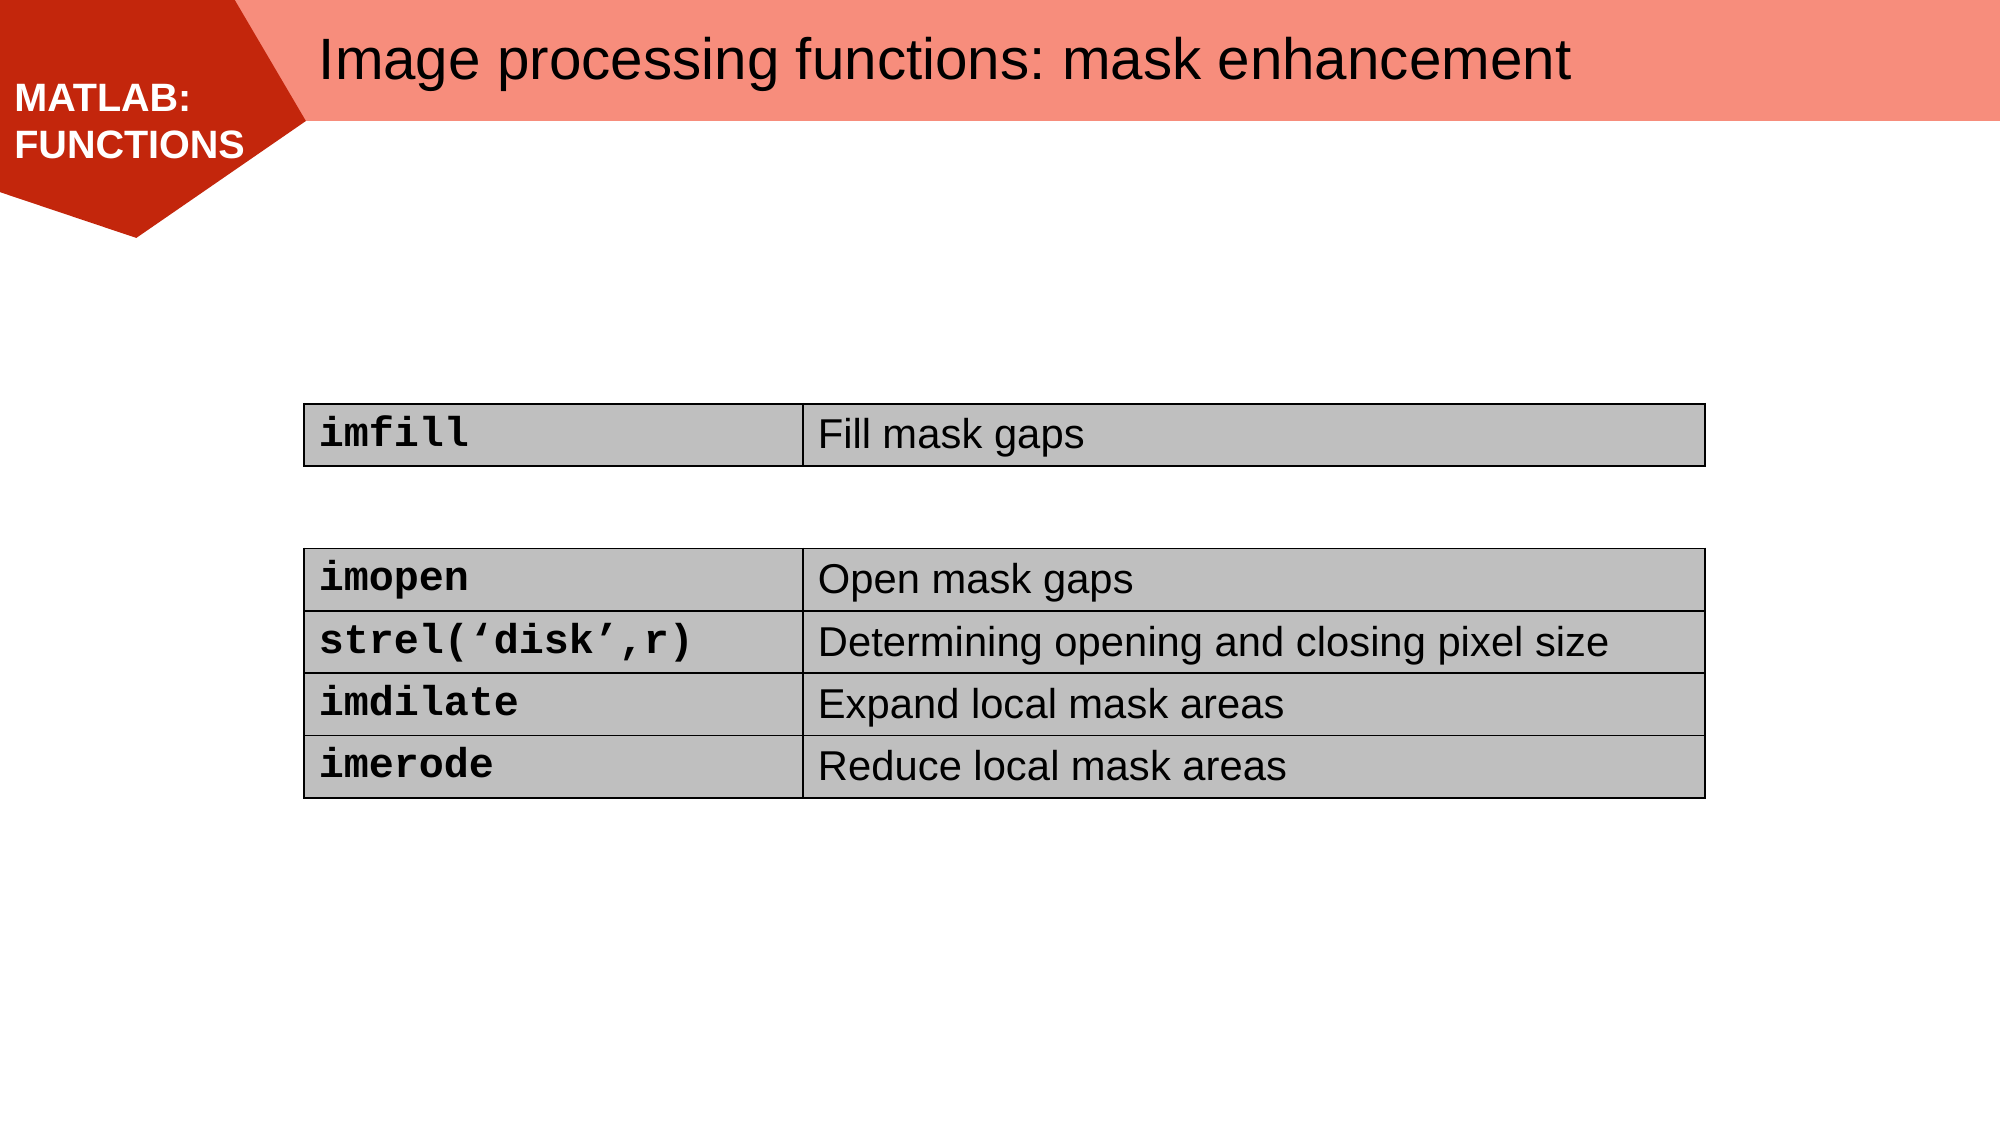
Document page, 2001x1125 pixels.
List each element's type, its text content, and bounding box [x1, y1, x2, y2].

table_header imopen [305, 549, 802, 610]
table_cell Expand local mask areas [804, 674, 1704, 735]
table_cell imerode [305, 736, 802, 797]
list Image processing functions: mask enhancement [304, 14, 2000, 107]
table_header Open mask gaps [804, 549, 1704, 610]
table_cell Determining opening and closing pixel size [804, 612, 1704, 672]
table_cell imdilate [305, 674, 802, 735]
table_header Fill mask gaps [804, 405, 1704, 465]
table_header imfill [305, 405, 802, 465]
table_cell Reduce local mask areas [804, 736, 1704, 797]
table_cell strel(‘disk’,r) [305, 612, 802, 672]
